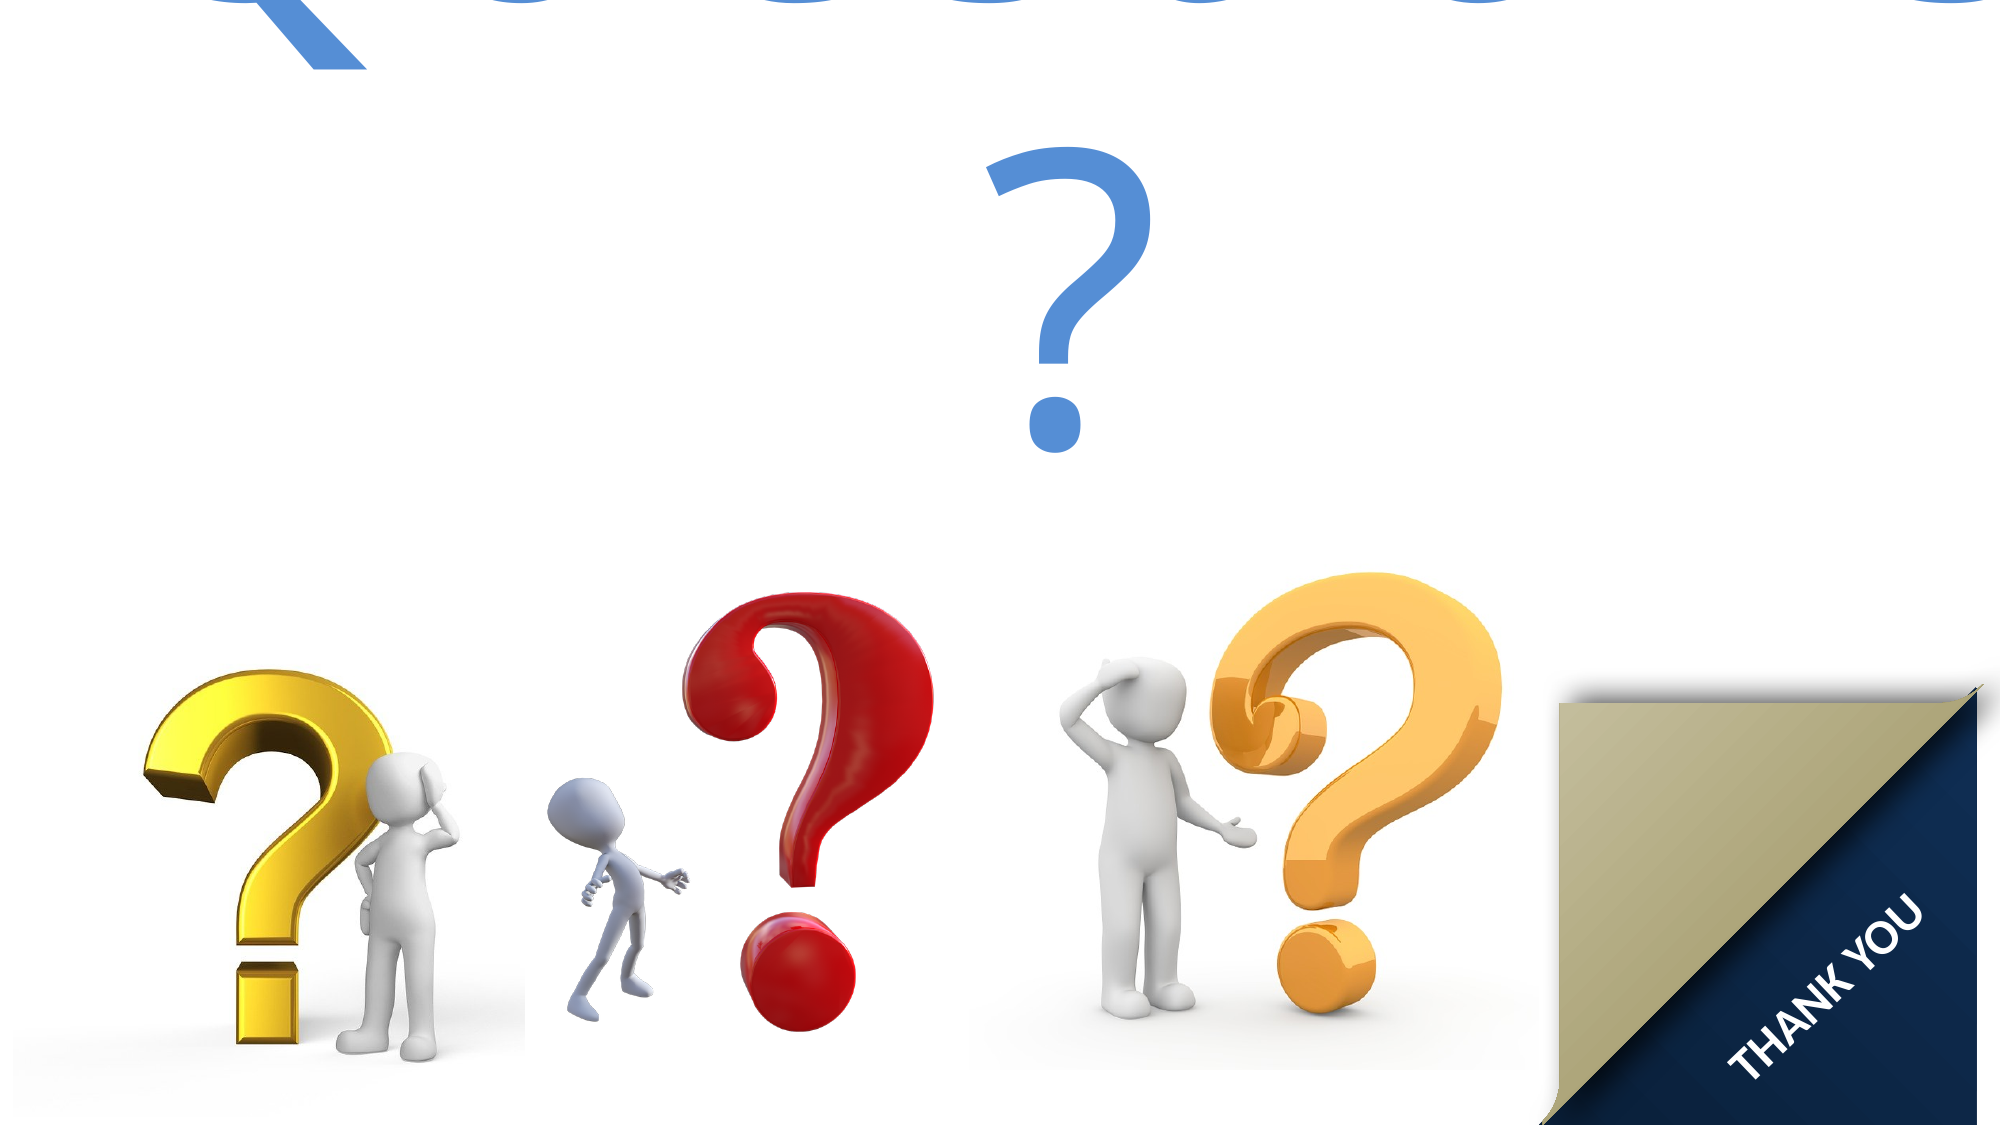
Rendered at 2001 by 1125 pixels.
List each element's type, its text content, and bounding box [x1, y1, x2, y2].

text_box [1540, 681, 1986, 1125]
text_box THANK YOU [1698, 855, 1960, 1110]
text_box [1602, 748, 1979, 1125]
picture [13, 500, 1540, 1117]
text_box Questions? [59, 0, 2000, 545]
